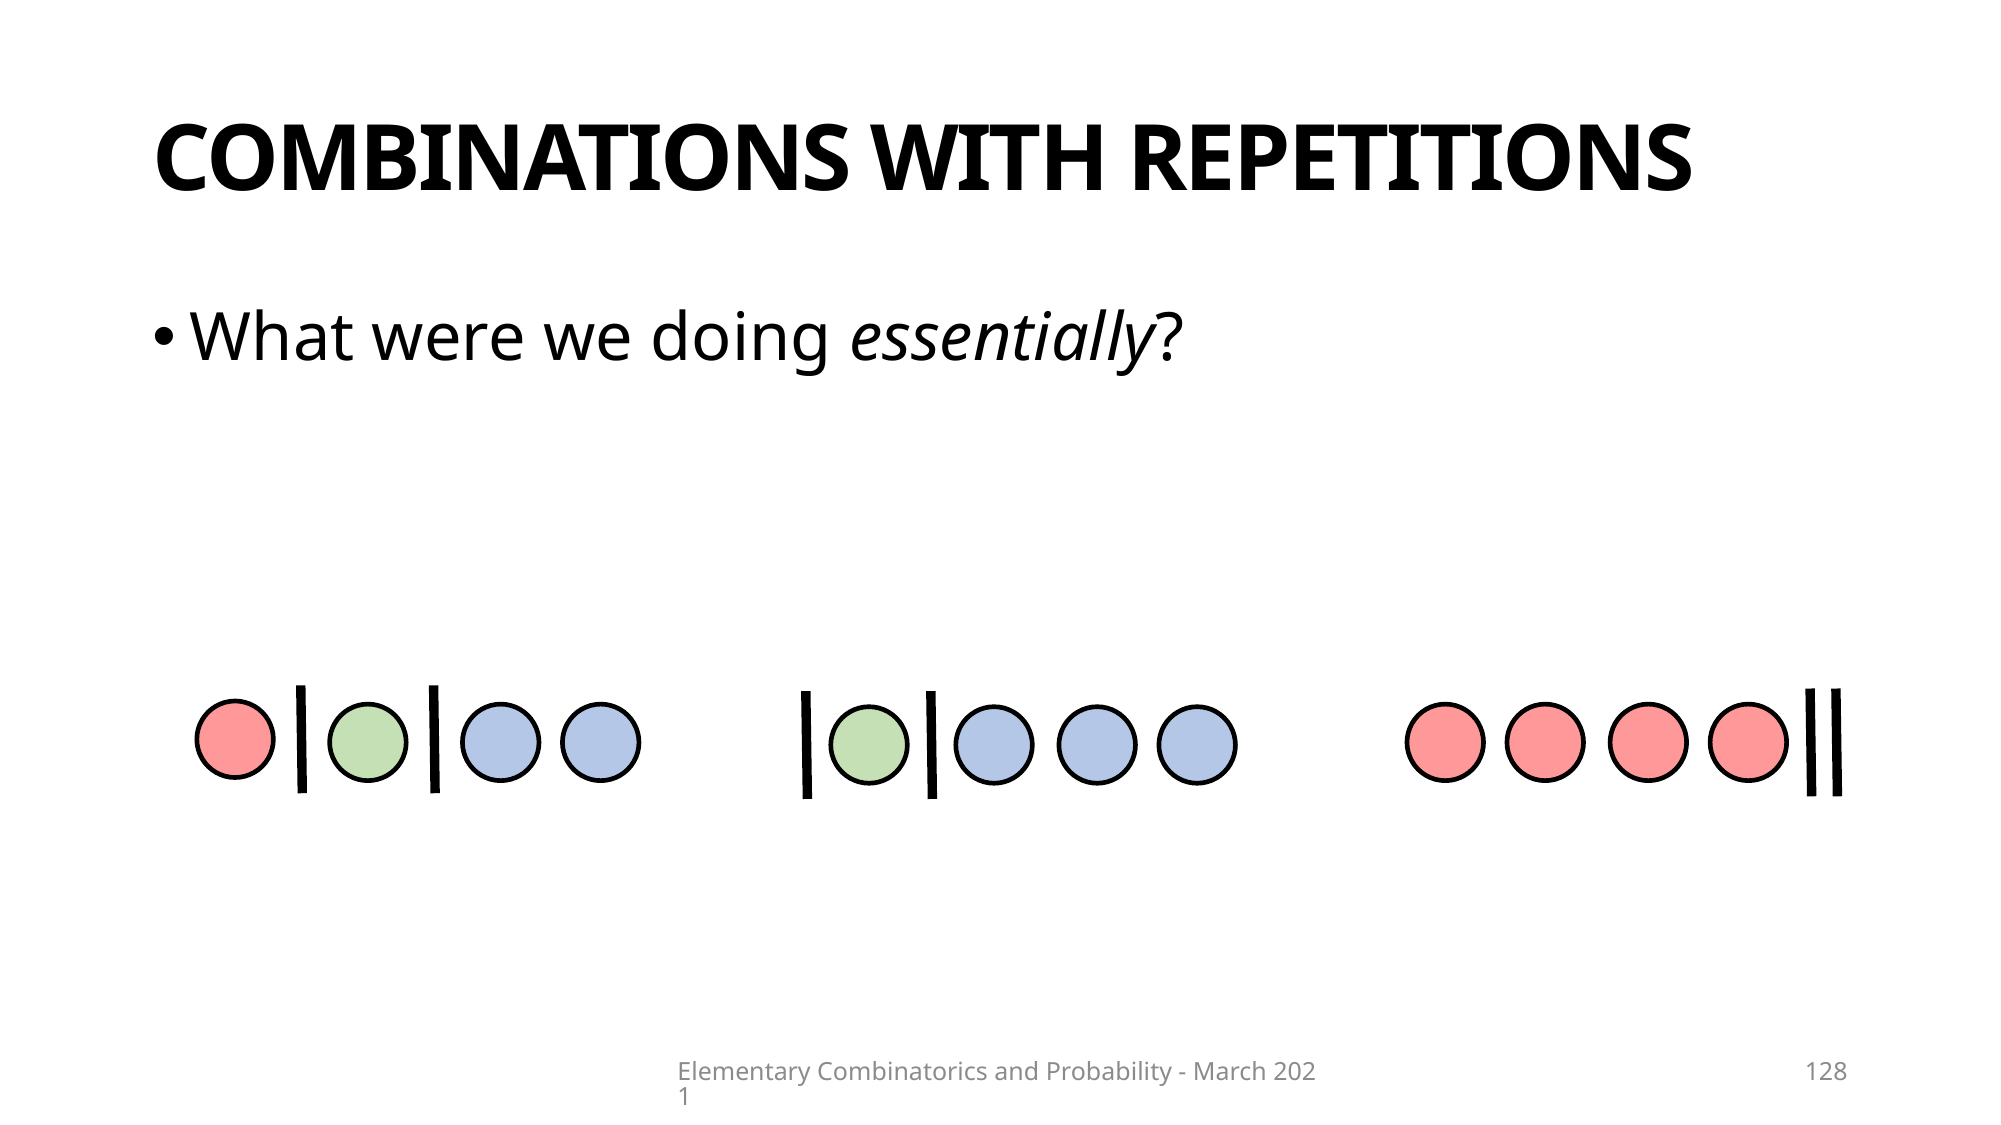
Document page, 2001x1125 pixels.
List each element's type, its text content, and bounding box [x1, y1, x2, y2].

footer Elementary Combinatorics and Probability - March 2021 [662, 1042, 1338, 1103]
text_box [805, 691, 1236, 799]
slide_number 128 [1412, 1042, 1863, 1103]
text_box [1407, 688, 1838, 797]
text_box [196, 685, 640, 794]
title Combinations with repetitions [137, 52, 1863, 270]
